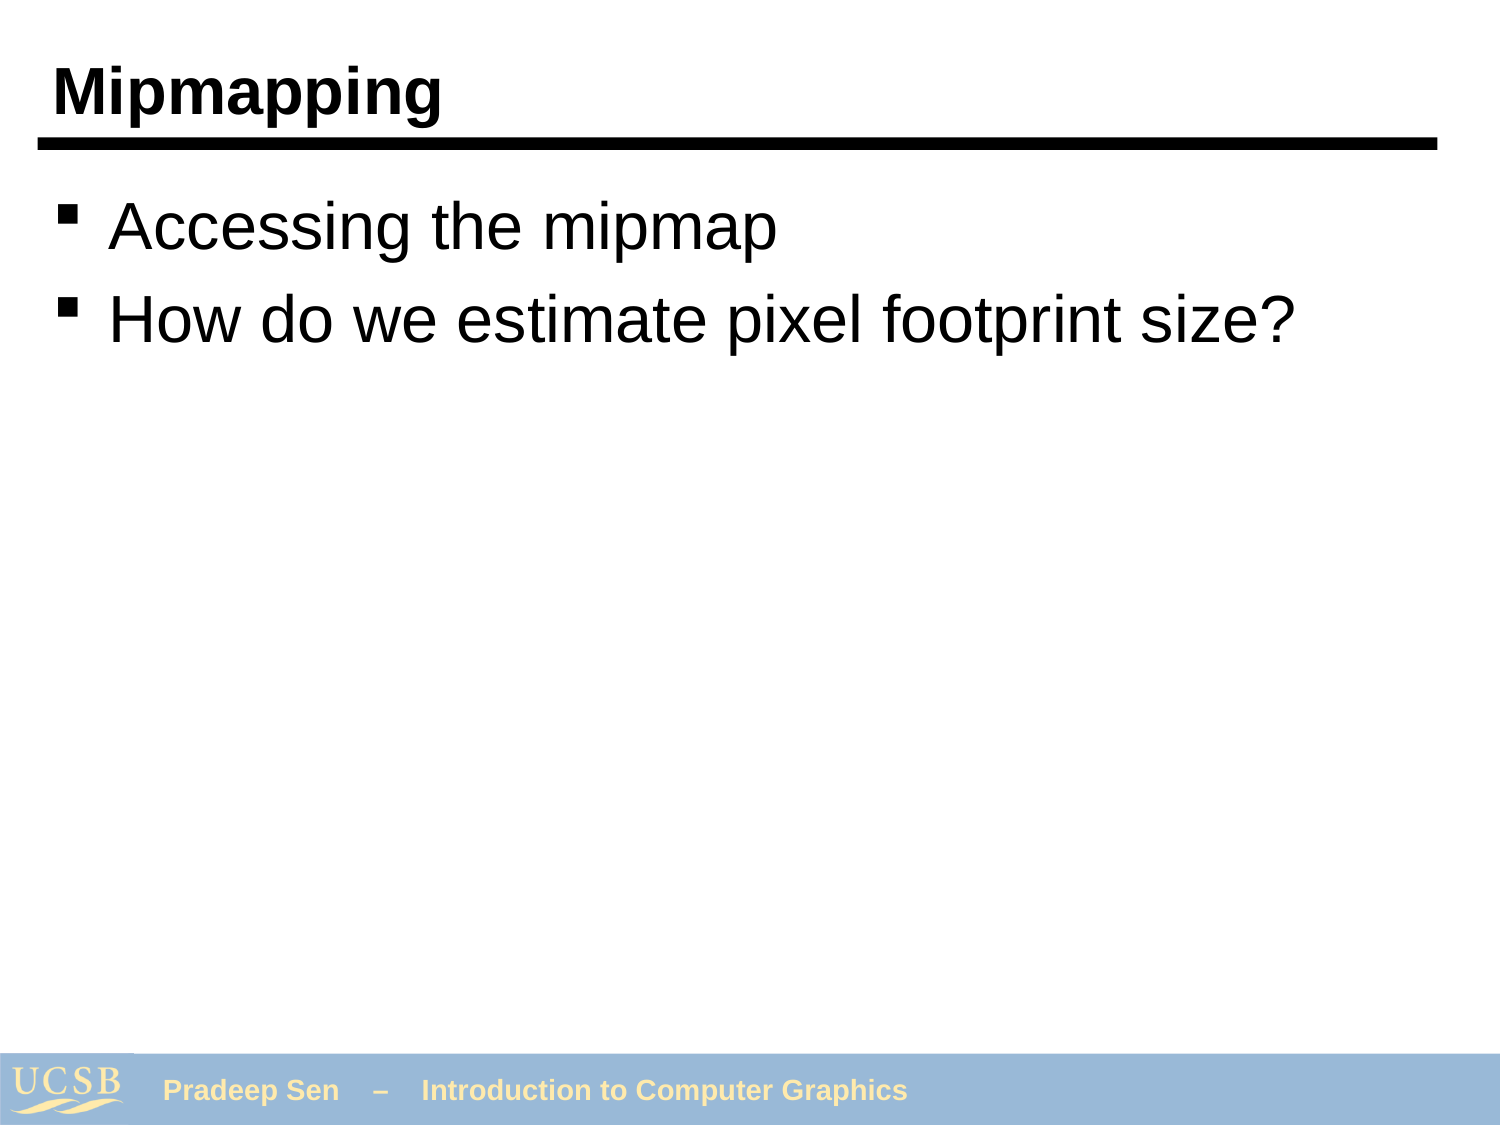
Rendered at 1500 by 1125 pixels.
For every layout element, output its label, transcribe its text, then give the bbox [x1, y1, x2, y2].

list Accessing the mipmap How do we estimate pixel footprint size? [37, 174, 1438, 1025]
title Orthographic projection [0, 1053, 128, 1125]
title Mipmapping [37, 37, 1438, 138]
